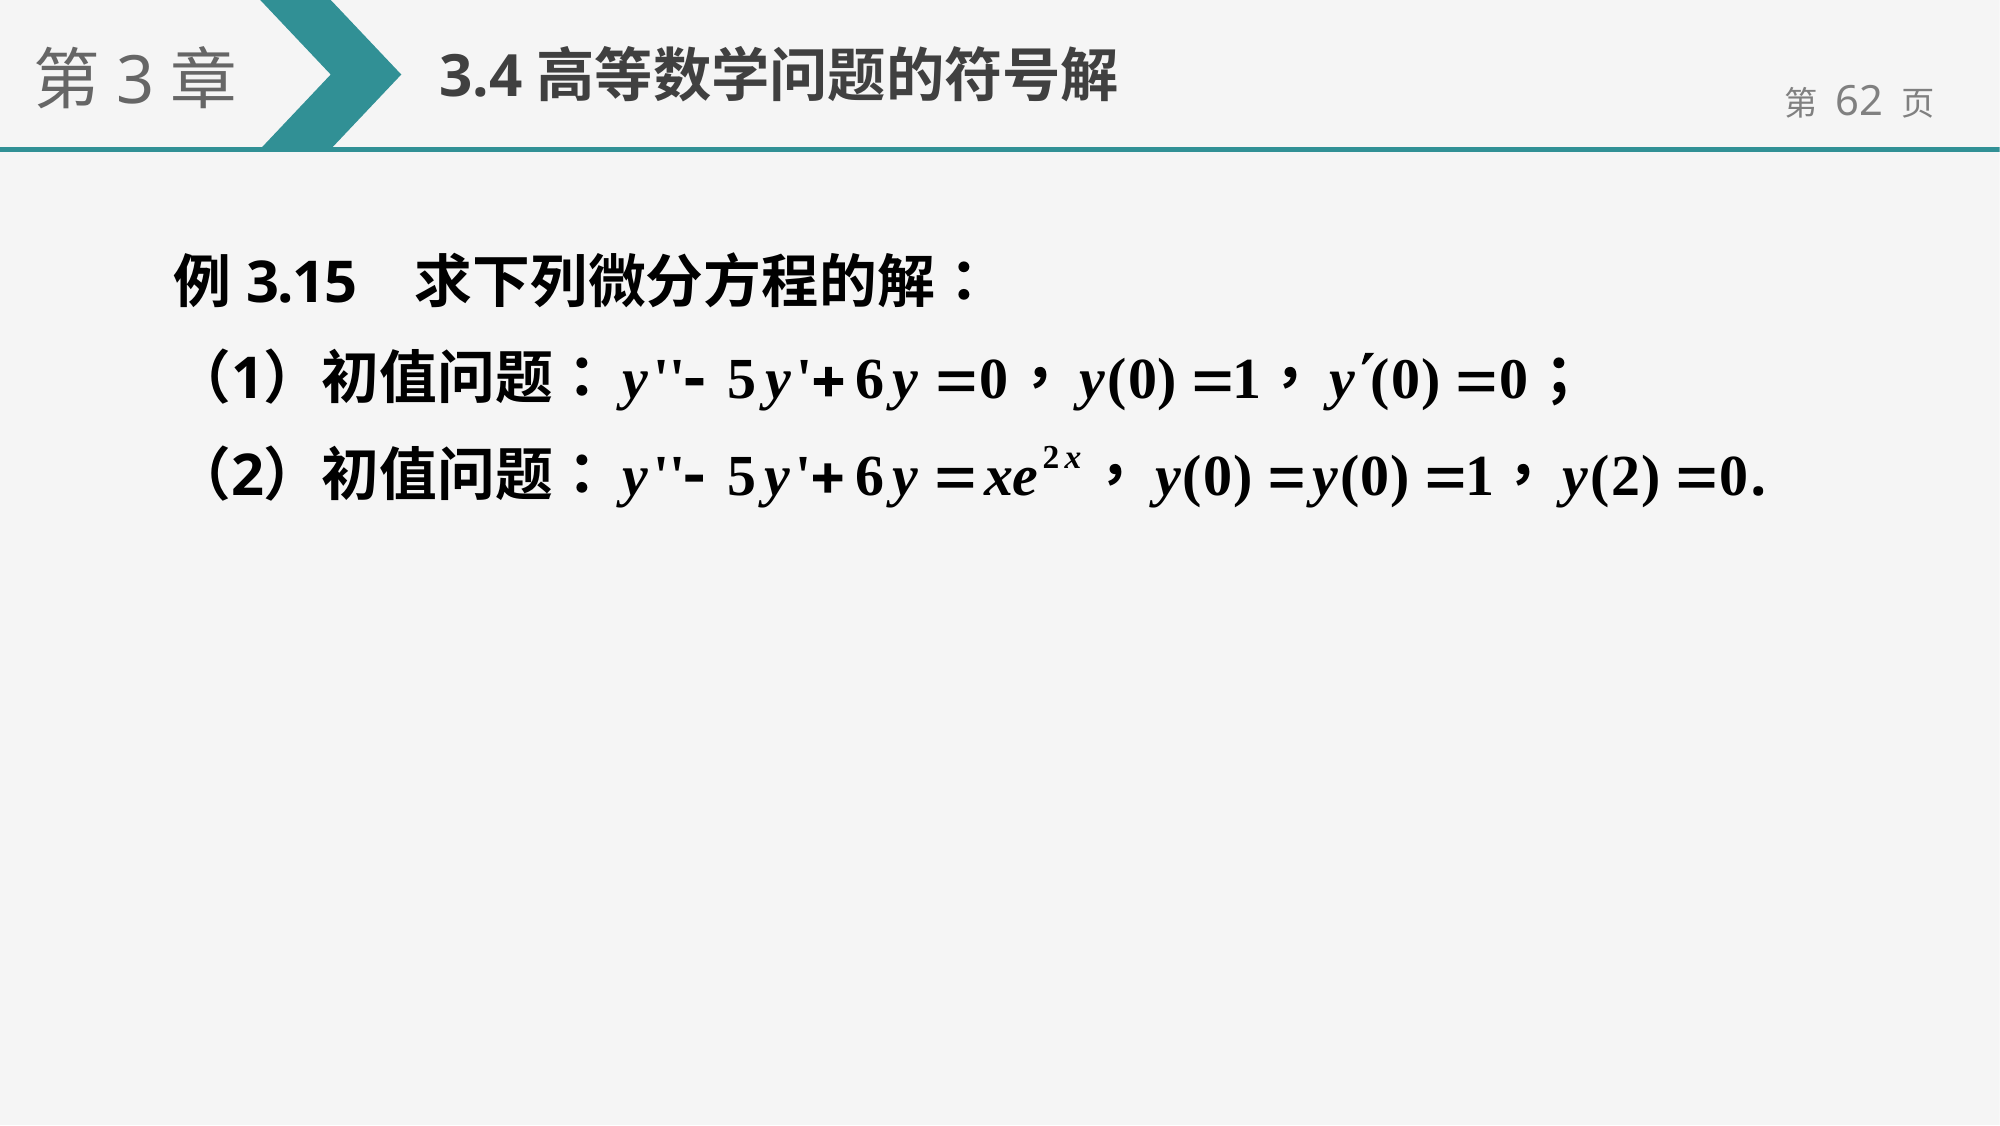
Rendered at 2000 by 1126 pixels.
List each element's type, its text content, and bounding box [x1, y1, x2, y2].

text_box 第3章 [19, 29, 253, 125]
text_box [57, 217, 1937, 861]
text_box [258, 0, 403, 148]
text_box 3.4高等数学问题的符号解 [424, 31, 1366, 116]
